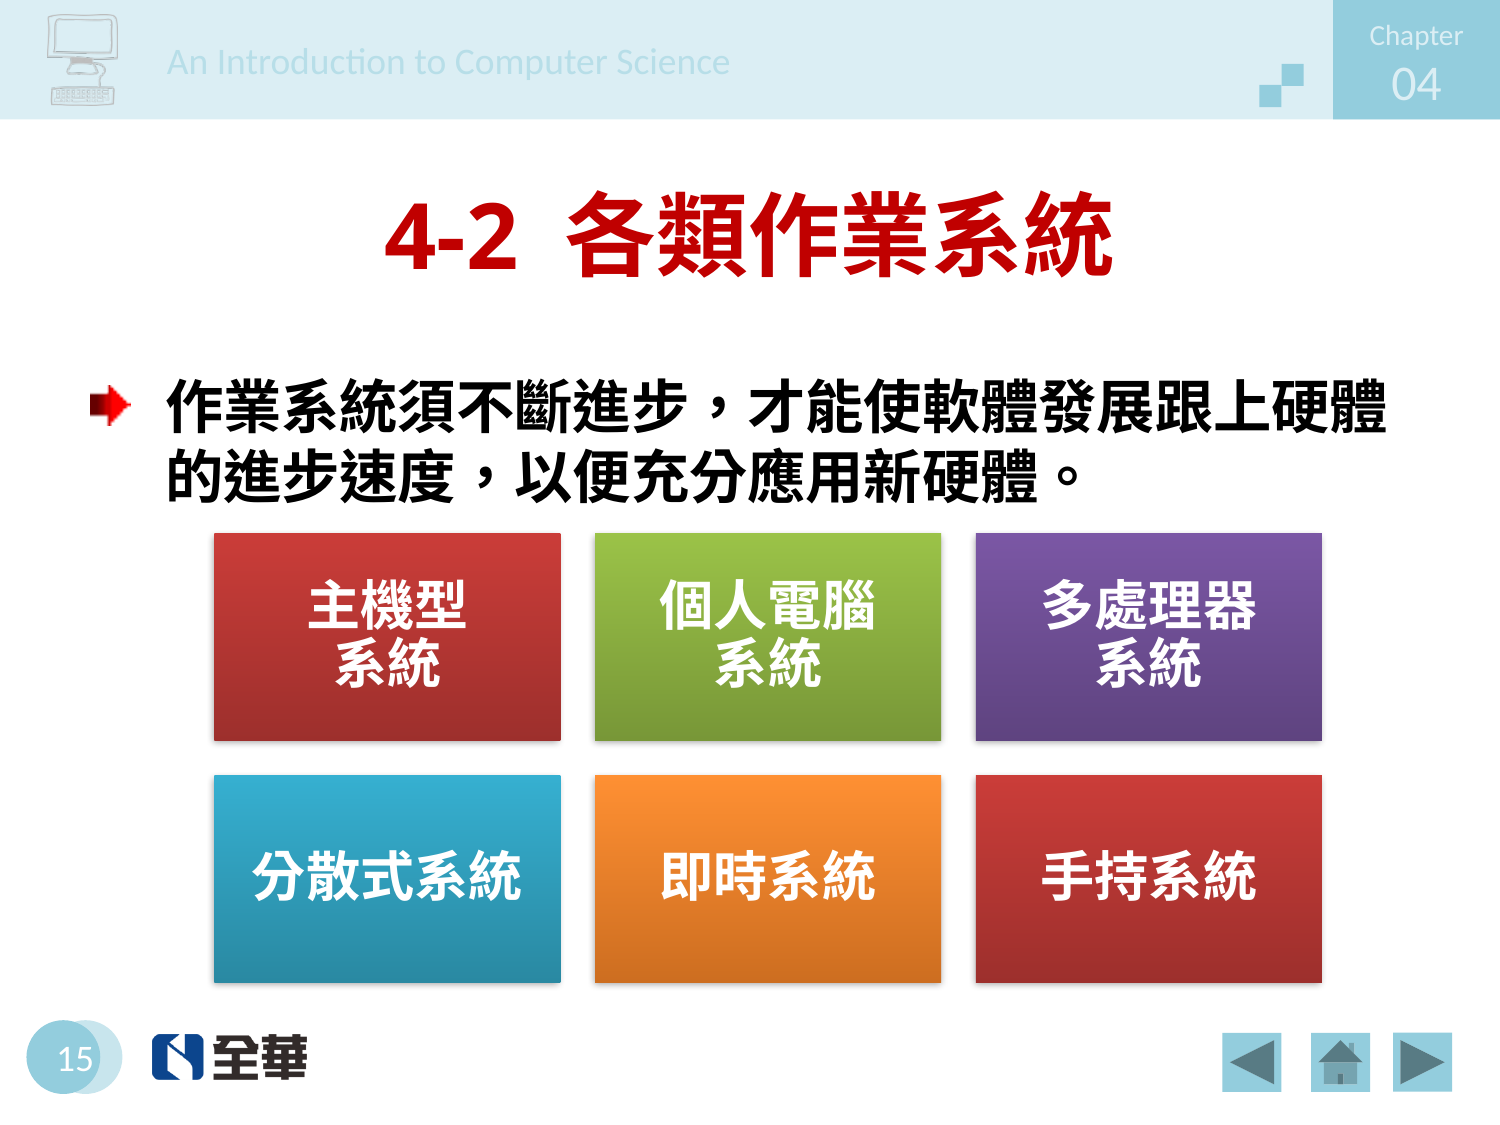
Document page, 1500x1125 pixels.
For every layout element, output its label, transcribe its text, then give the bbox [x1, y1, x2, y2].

list 作業系統須不斷進步，才能使軟體發展跟上硬體的進步速度，以便充分應用新硬體。 [75, 363, 1425, 1005]
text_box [166, 532, 1371, 984]
picture [90, 385, 131, 426]
picture [152, 1034, 307, 1080]
title 4-2 各類作業系統 [75, 138, 1425, 327]
picture [47, 14, 118, 106]
